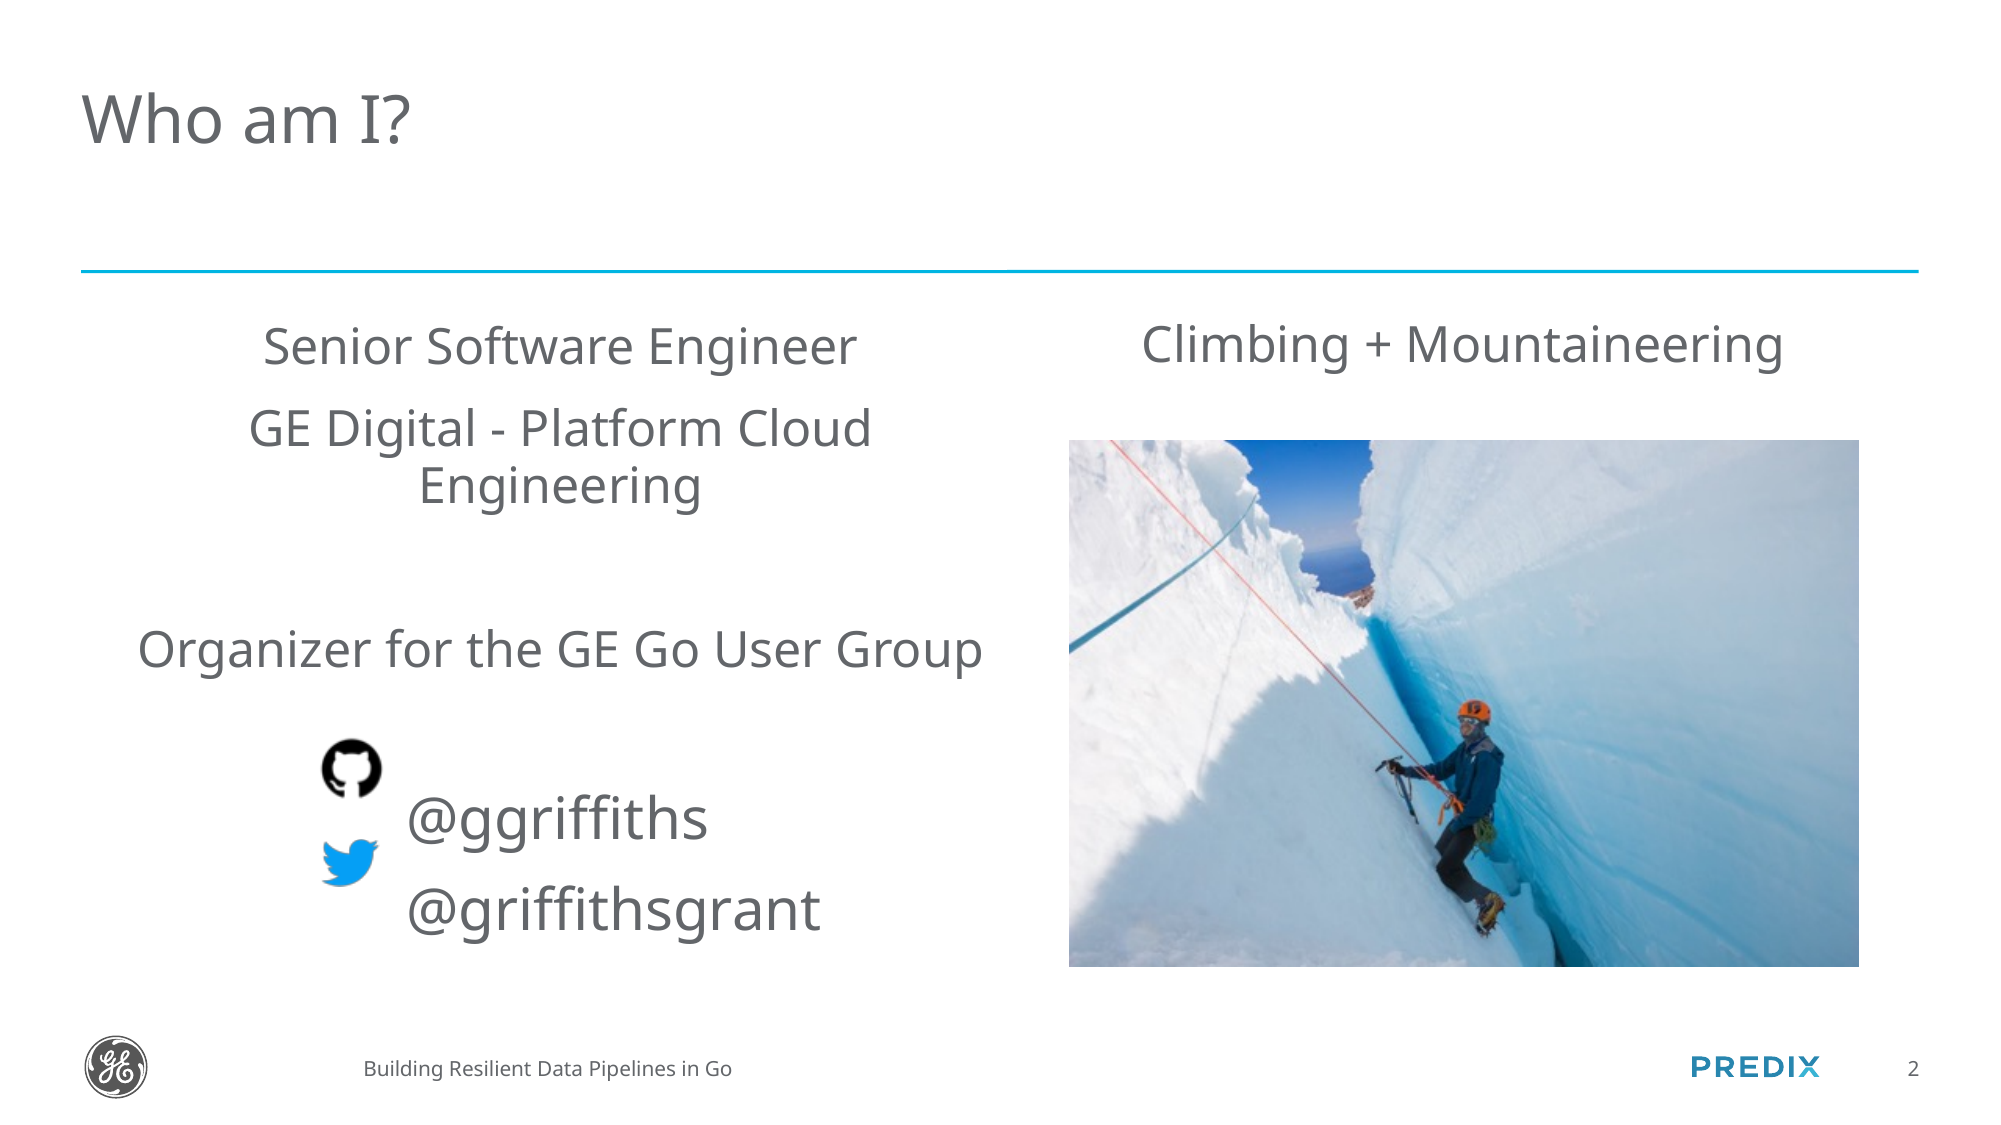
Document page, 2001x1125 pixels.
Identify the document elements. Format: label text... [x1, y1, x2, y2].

slide_number 2 [1865, 1055, 1920, 1086]
picture [312, 731, 388, 808]
title Who am I? [81, 85, 1919, 236]
list Climbing + Mountaineering [1008, 317, 1919, 1021]
picture [320, 839, 380, 888]
picture [1068, 439, 1859, 967]
footer Building Resilient Data Pipelines in Go [208, 1055, 738, 1086]
text_box Senior Software Engineer GE Digital - Platform Cloud Engineering Organizer for the GE Go User Group @ggriffiths @griffithsgrant [106, 319, 1016, 1023]
